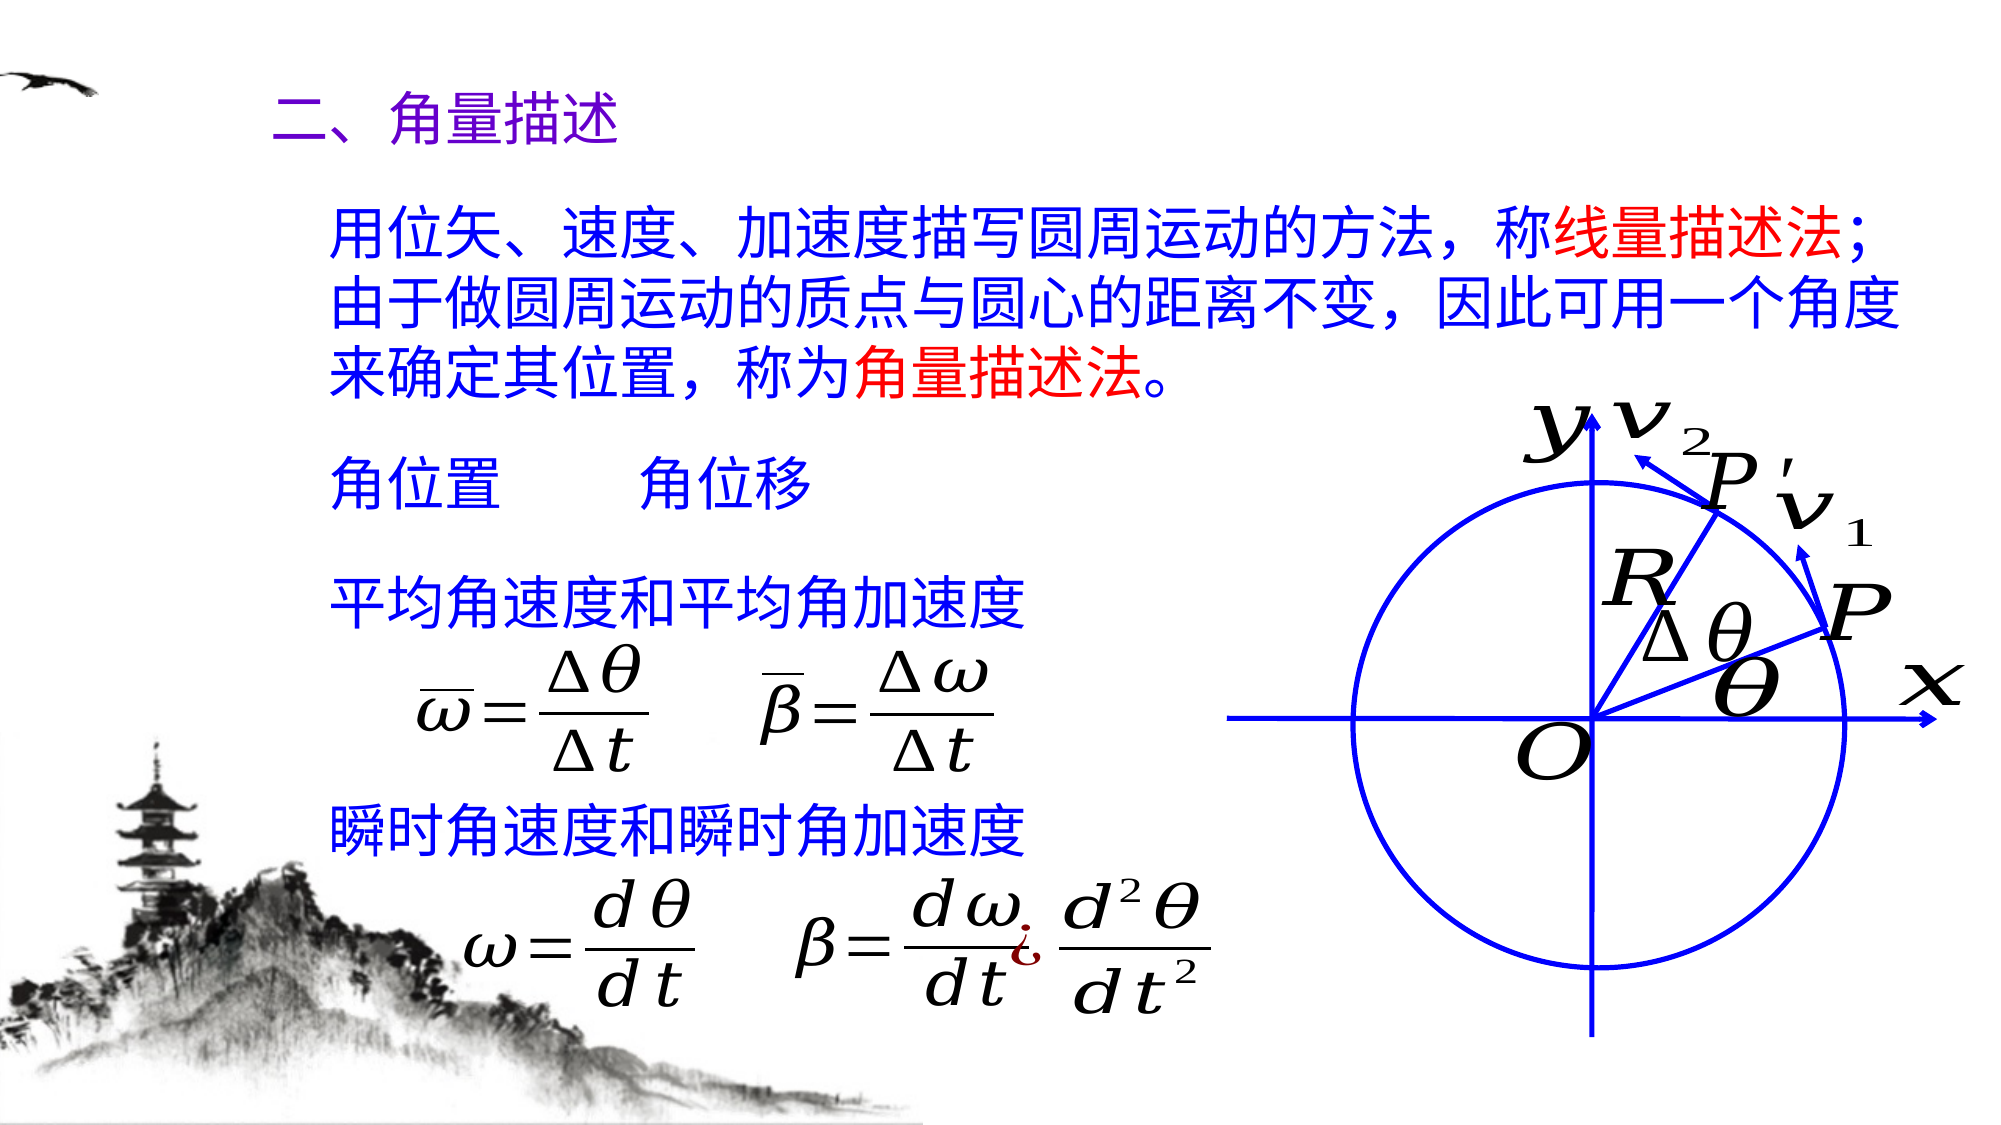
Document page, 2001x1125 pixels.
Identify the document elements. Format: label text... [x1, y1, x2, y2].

text_box [1593, 719, 1845, 968]
picture [0, 3, 99, 97]
text_box [1353, 482, 1591, 718]
text_box [1593, 711, 1938, 727]
text_box [1795, 544, 1827, 628]
text_box 瞬时角速度和瞬时角加速度 [313, 786, 1131, 872]
picture [898, 736, 923, 768]
text_box 平均角速度和平均角加速度 [313, 558, 1131, 644]
text_box [1353, 719, 1591, 968]
text_box [1593, 482, 1845, 718]
text_box 用位矢、速度、加速度描写圆周运动的方法，称线量描述法；由于做圆周运动的质点与圆心的距离不变，因此可用一个角度来确定其位置，称为角量描述法。 [313, 188, 1917, 414]
text_box [1634, 454, 1709, 505]
picture [558, 735, 586, 768]
text_box [1584, 414, 1600, 718]
text_box 二、角量描述 [255, 74, 1425, 160]
picture [918, 732, 923, 743]
picture [0, 732, 923, 1125]
